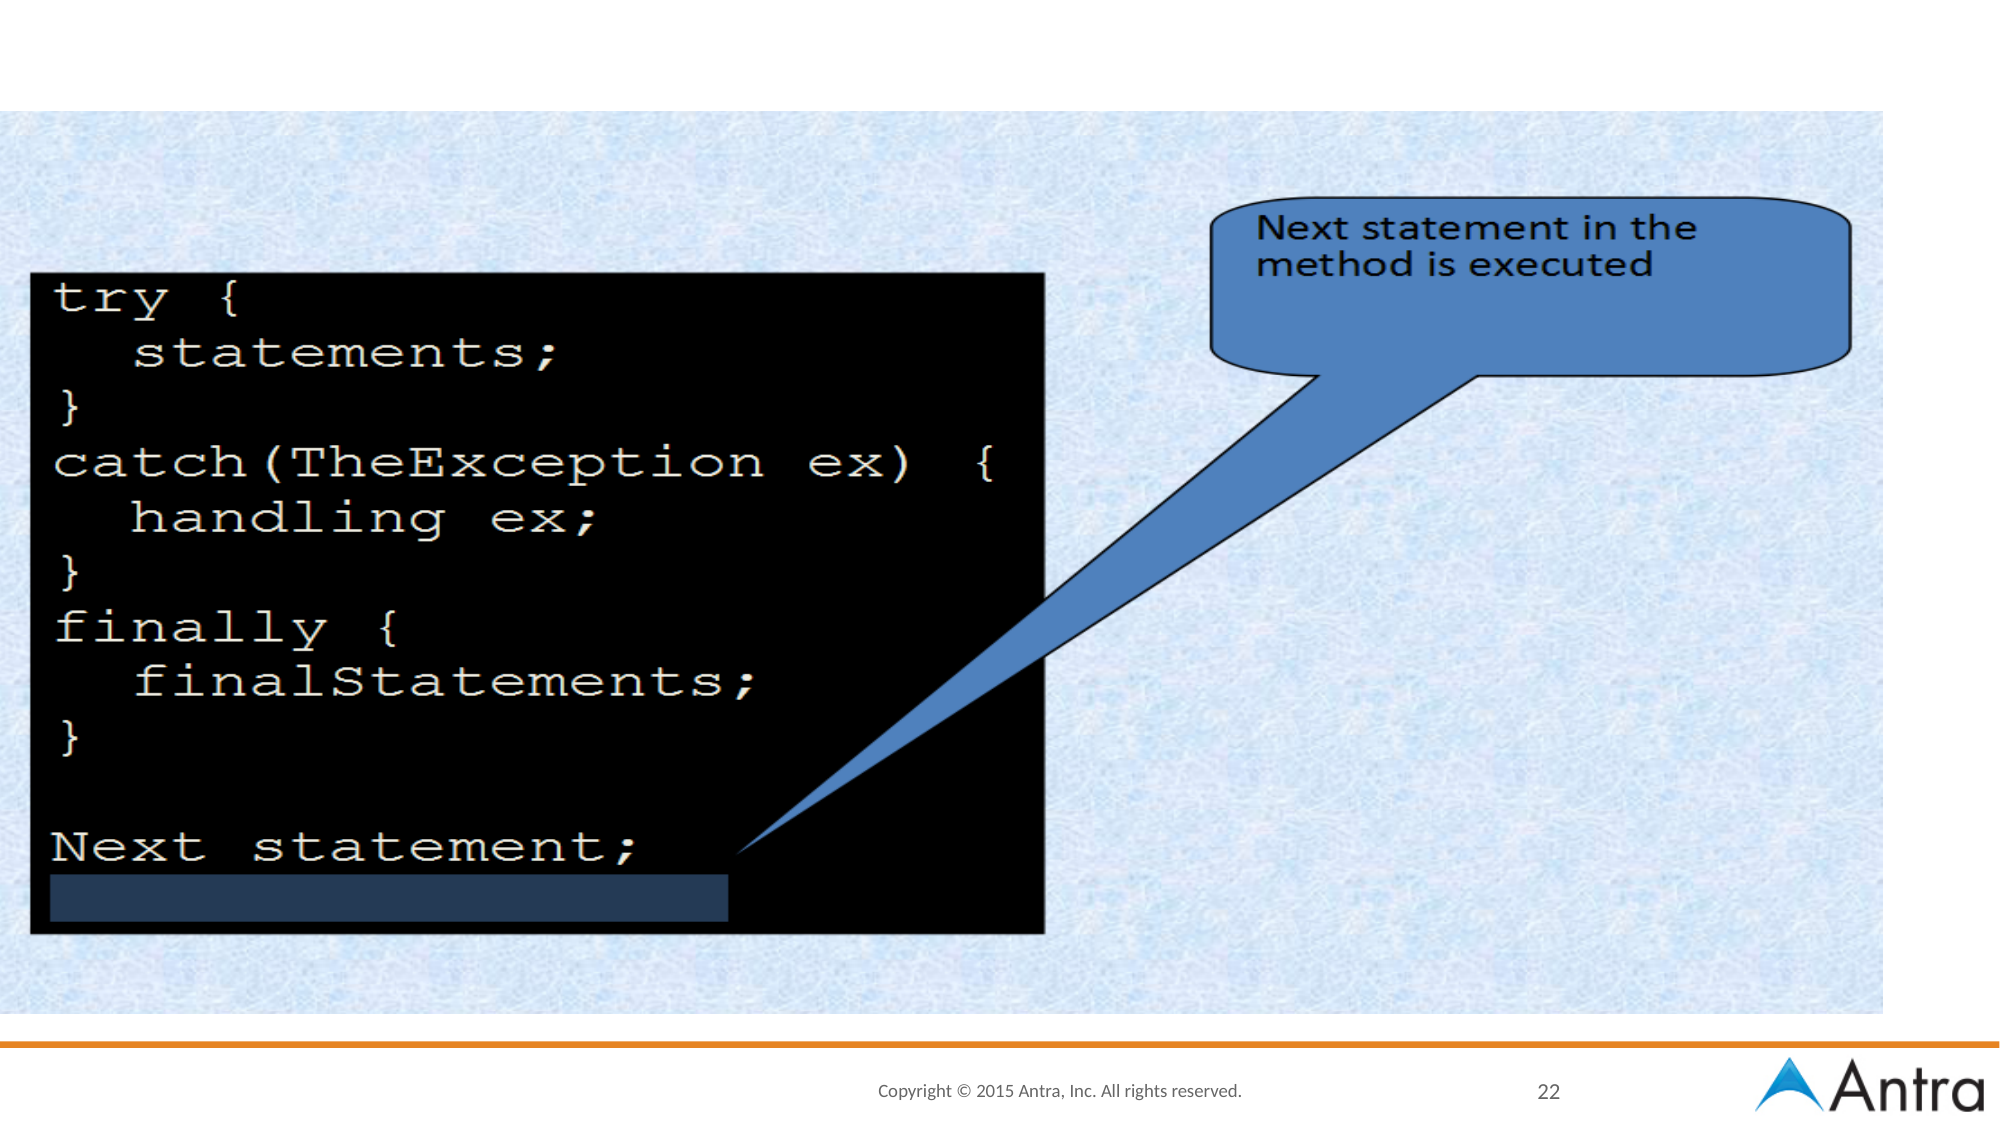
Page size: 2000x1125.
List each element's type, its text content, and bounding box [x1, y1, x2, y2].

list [0, 110, 1883, 1014]
slide_number 22 [1498, 1075, 1561, 1106]
picture [1744, 1048, 1994, 1122]
